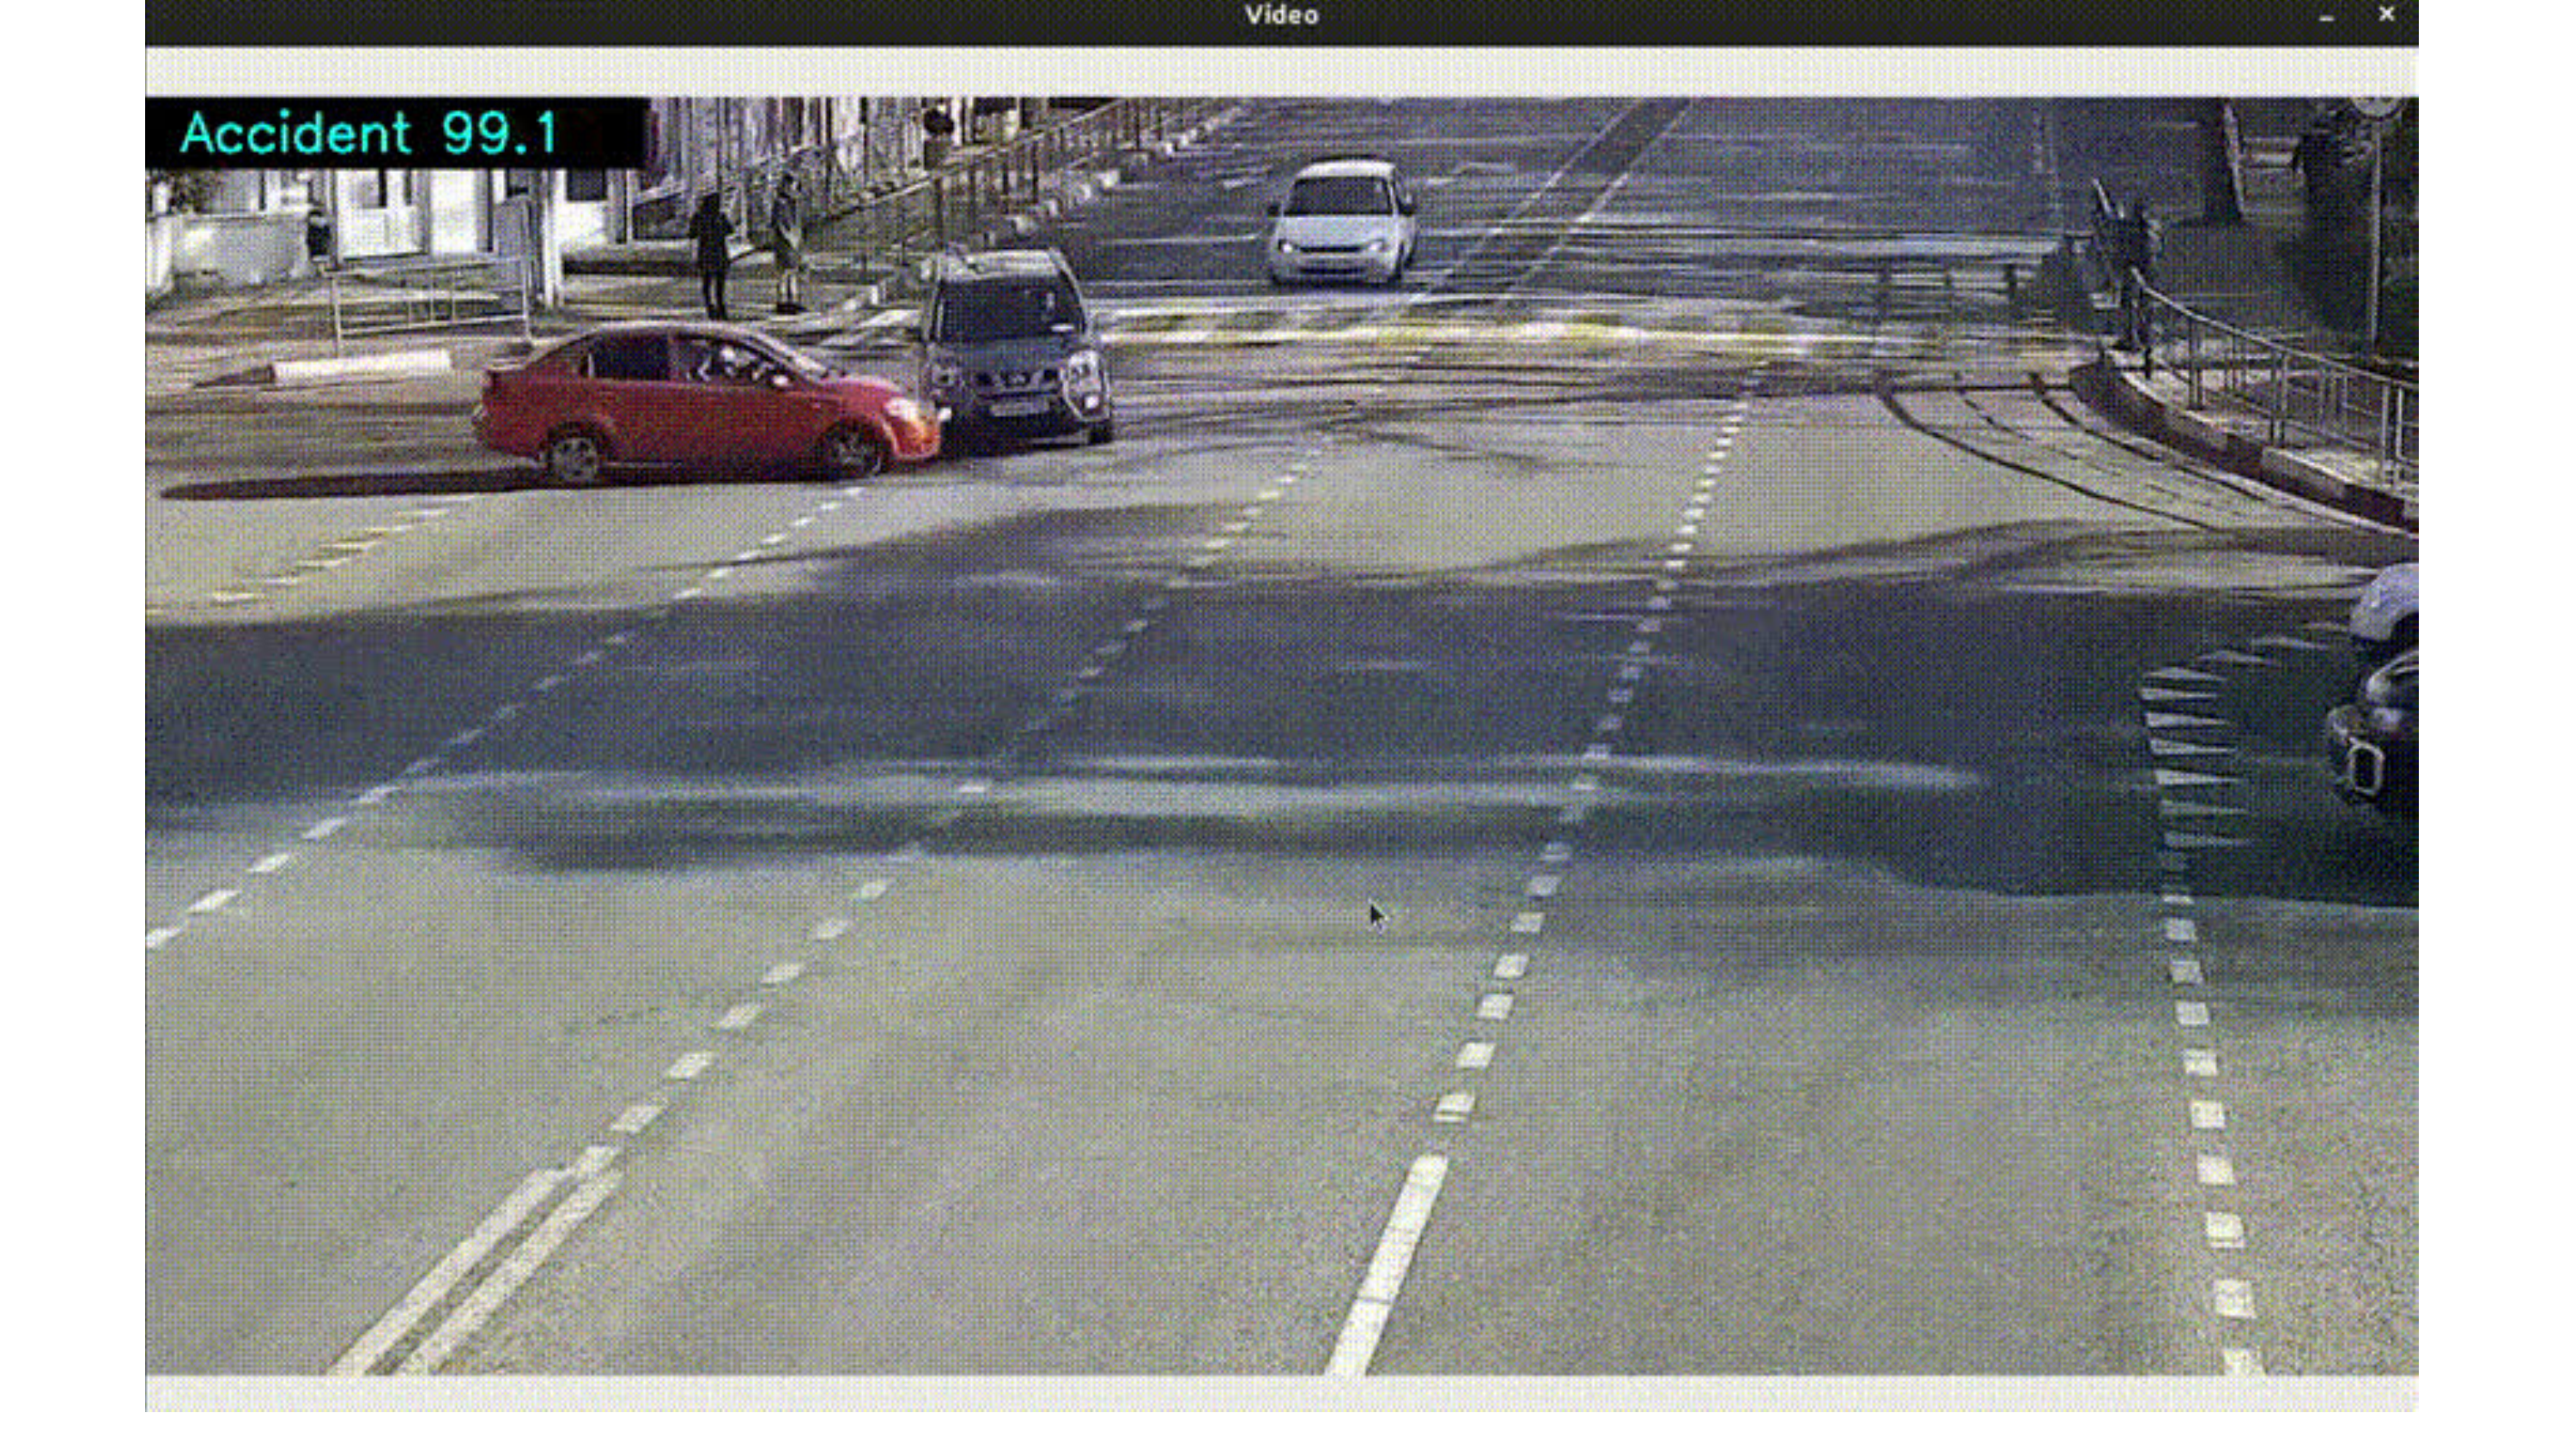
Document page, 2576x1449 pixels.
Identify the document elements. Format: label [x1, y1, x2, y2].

text_box [144, 0, 2420, 1413]
